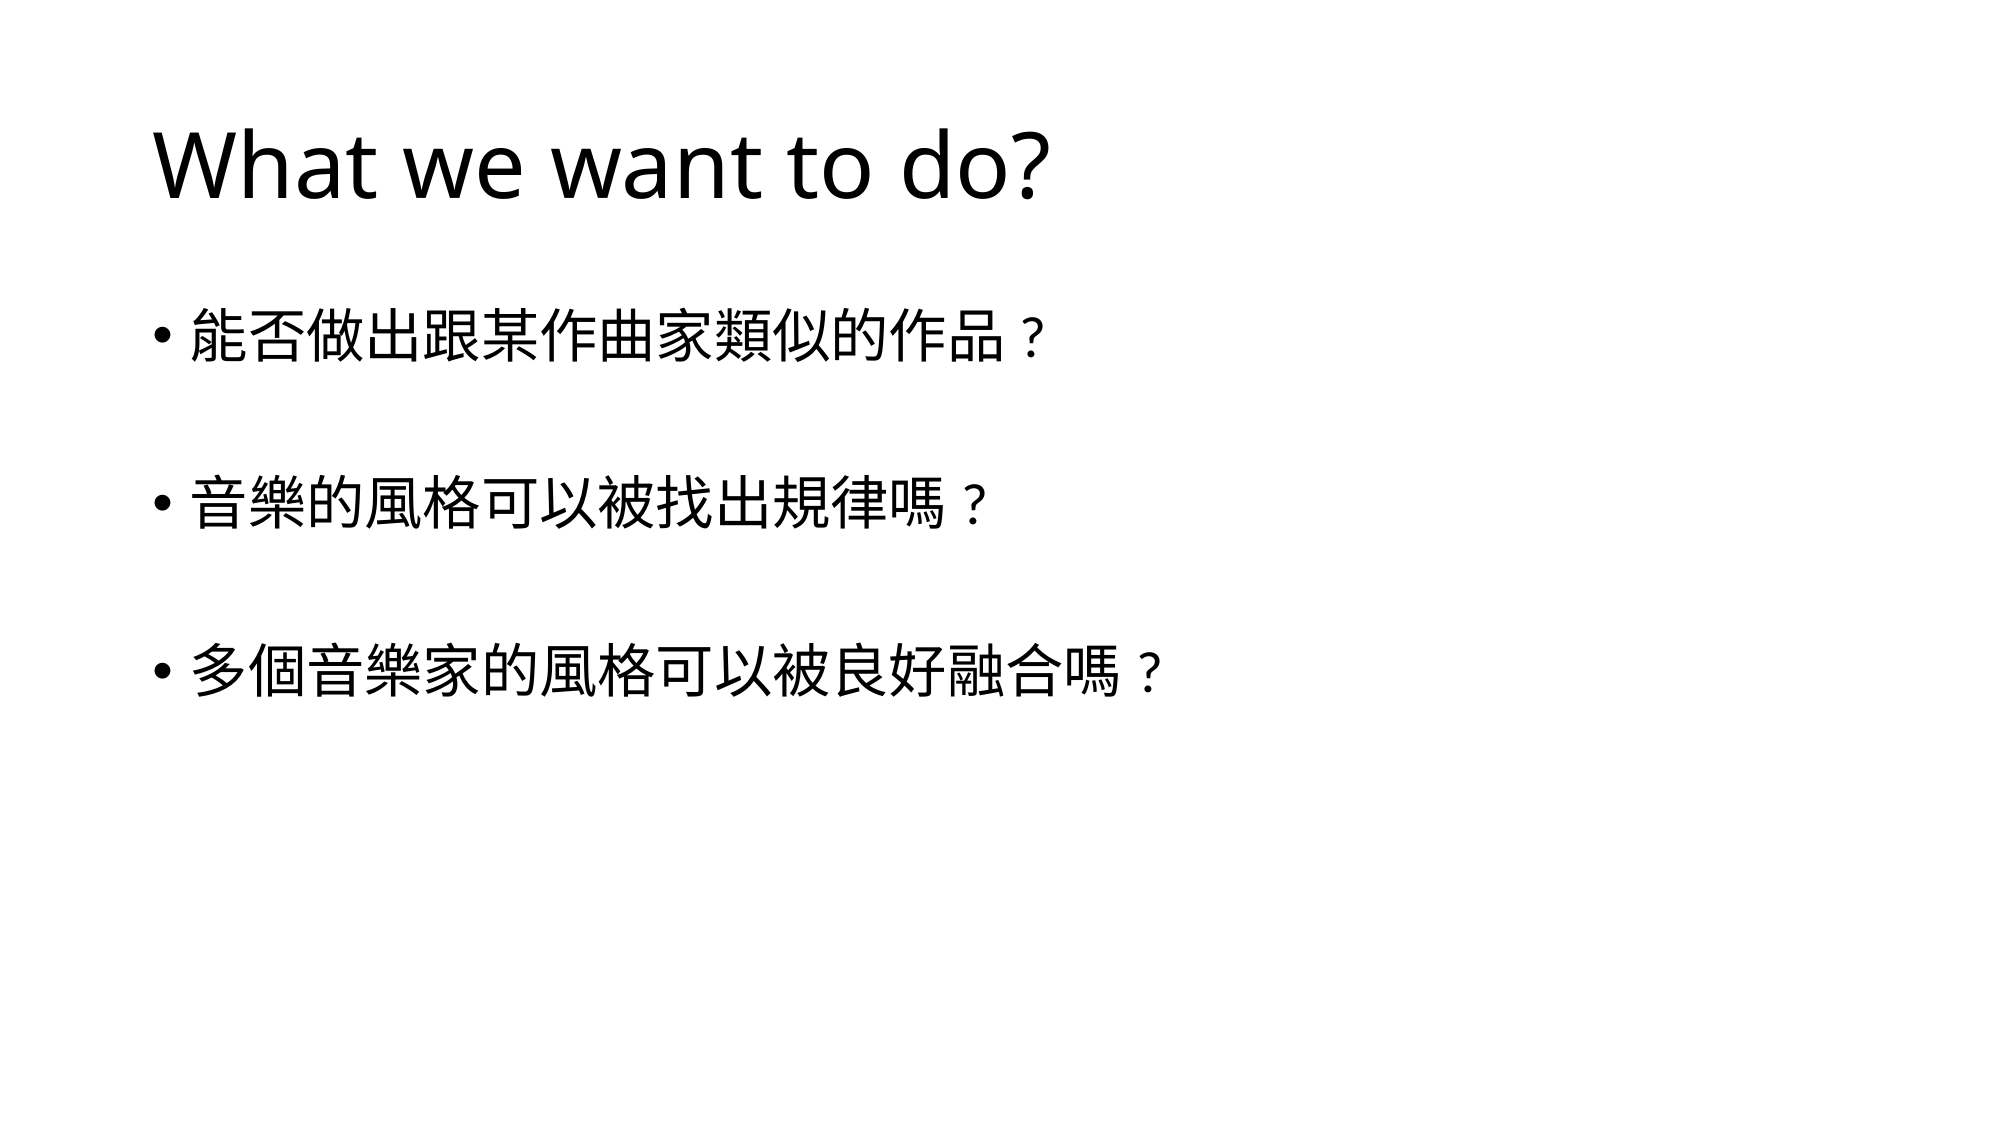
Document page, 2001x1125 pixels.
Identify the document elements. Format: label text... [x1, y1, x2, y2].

title What we want to do? [137, 59, 1863, 278]
list 能否做出跟某作曲家類似的作品? 音樂的風格可以被找出規律嗎? 多個音樂家的風格可以被良好融合嗎? [137, 299, 1863, 1014]
